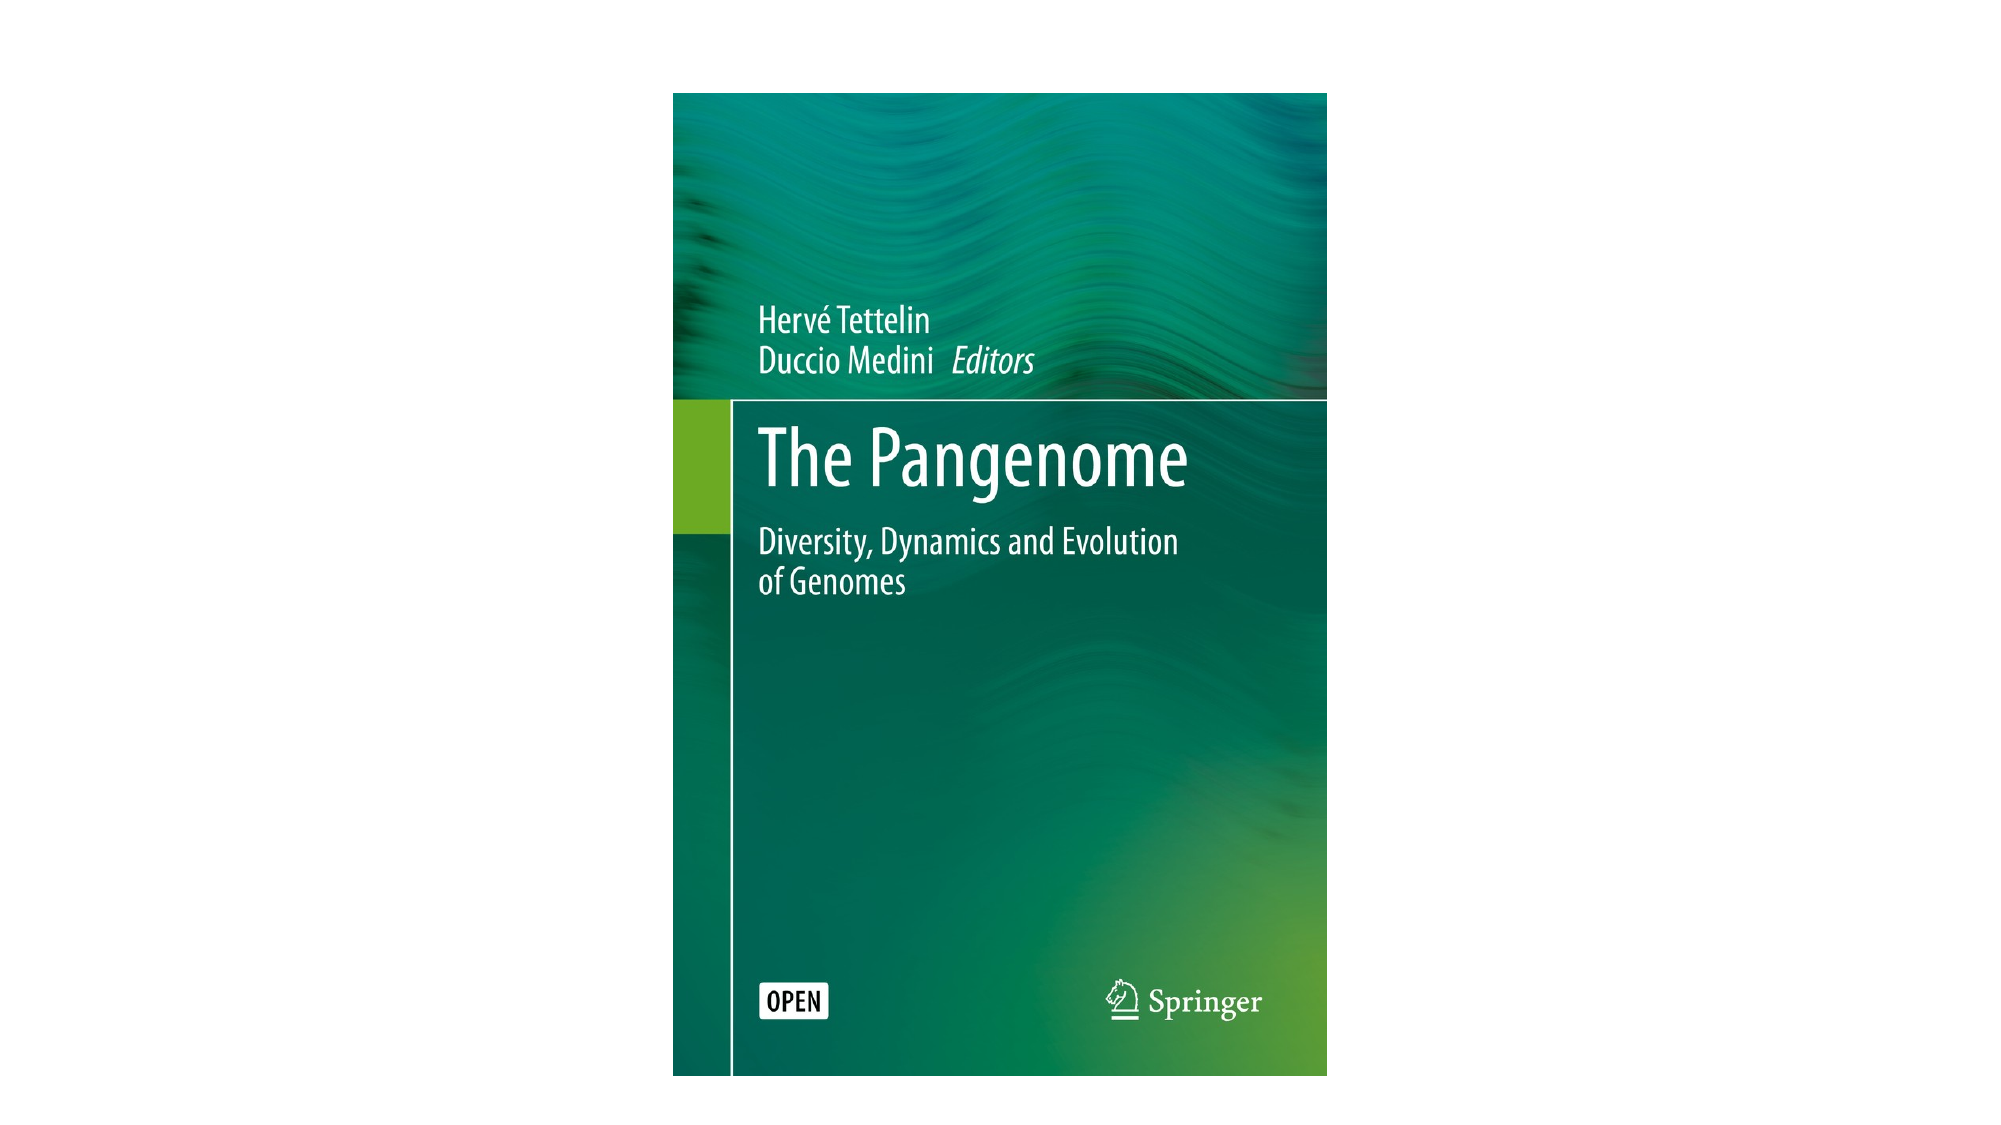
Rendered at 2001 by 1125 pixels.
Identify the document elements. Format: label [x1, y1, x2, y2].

picture [673, 93, 1327, 1076]
